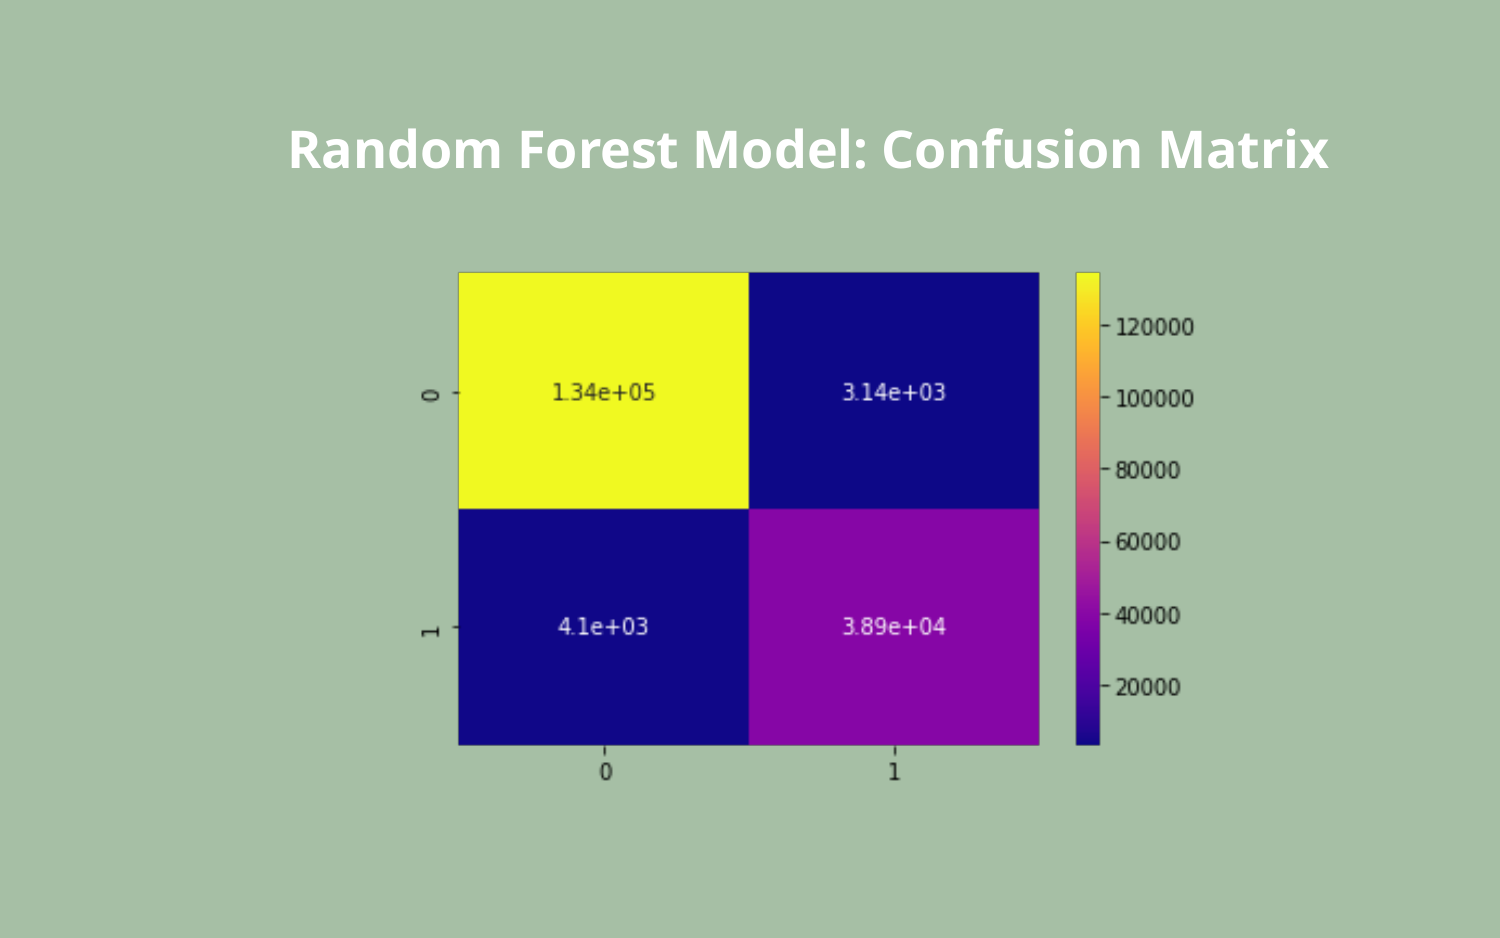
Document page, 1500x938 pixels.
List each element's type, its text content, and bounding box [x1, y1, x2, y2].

picture [407, 260, 1211, 798]
title Random Forest Model: Confusion Matrix [168, 101, 1450, 183]
